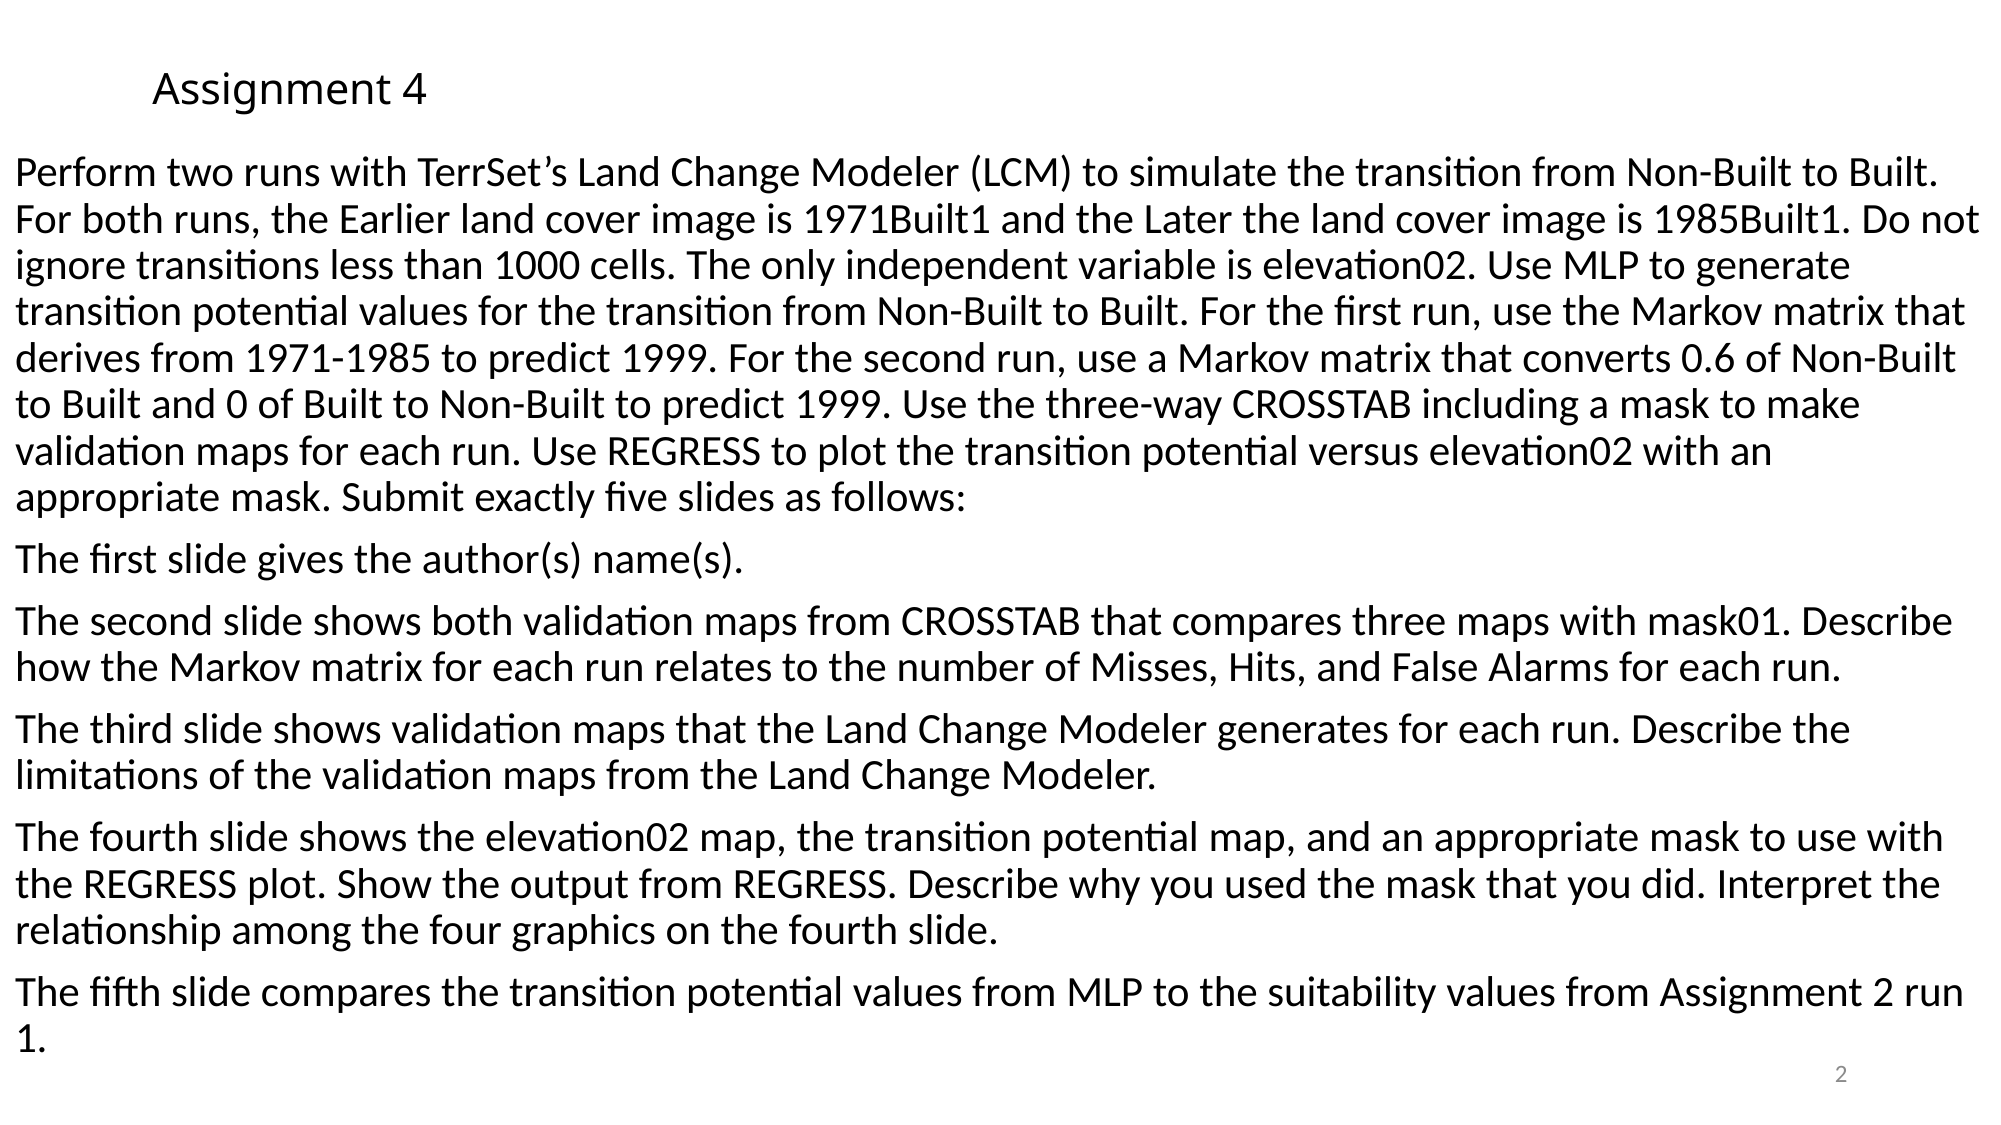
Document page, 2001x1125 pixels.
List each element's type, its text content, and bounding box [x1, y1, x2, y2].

title Assignment 4 [137, 59, 1863, 123]
list Perform two runs with TerrSet’s Land Change Modeler (LCM) to simulate the transition from Non-Built to Built. For both runs, the Earlier land cover image is 1971Built1 and the Later the land cover image is 1985Built1. Do not ignore transitions less than 1000 cells. The only independent variable is elevation02. Use MLP to generate transition potential values for the transition from Non-Built to Built. For the first run, use the Markov matrix that derives from 1971-1985 to predict 1999. For the second run, use a Markov matrix that converts 0.6 of Non-Built to Built and 0 of Built to Non-Built to predict 1999. Use the three-way CROSSTAB including a mask to make validation maps for each run. Use REGRESS to plot the transition potential versus elevation02 with an appropriate mask. Submit exactly five slides as follows: The first slide gives the author(s) name(s). The second slide shows both validation maps from CROSSTAB that compares three maps with mask01. Describe how the Markov matrix for each run relates to the number of Misses, Hits, and False Alarms for each run. The third slide shows validation maps that the Land Change Modeler generates for each run. Describe the limitations of the validation maps from the Land Change Modeler. The fourth slide shows the elevation02 map, the transition potential map, and an appropriate mask to use with the REGRESS plot. Show the output from REGRESS. Describe why you used the mask that you did. Interpret the relationship among the four graphics on the fourth slide. The fifth slide compares the transition potential values from MLP to the suitability values from Assignment 2 run 1. [0, 142, 2000, 1125]
slide_number 2 [1412, 1042, 1863, 1103]
